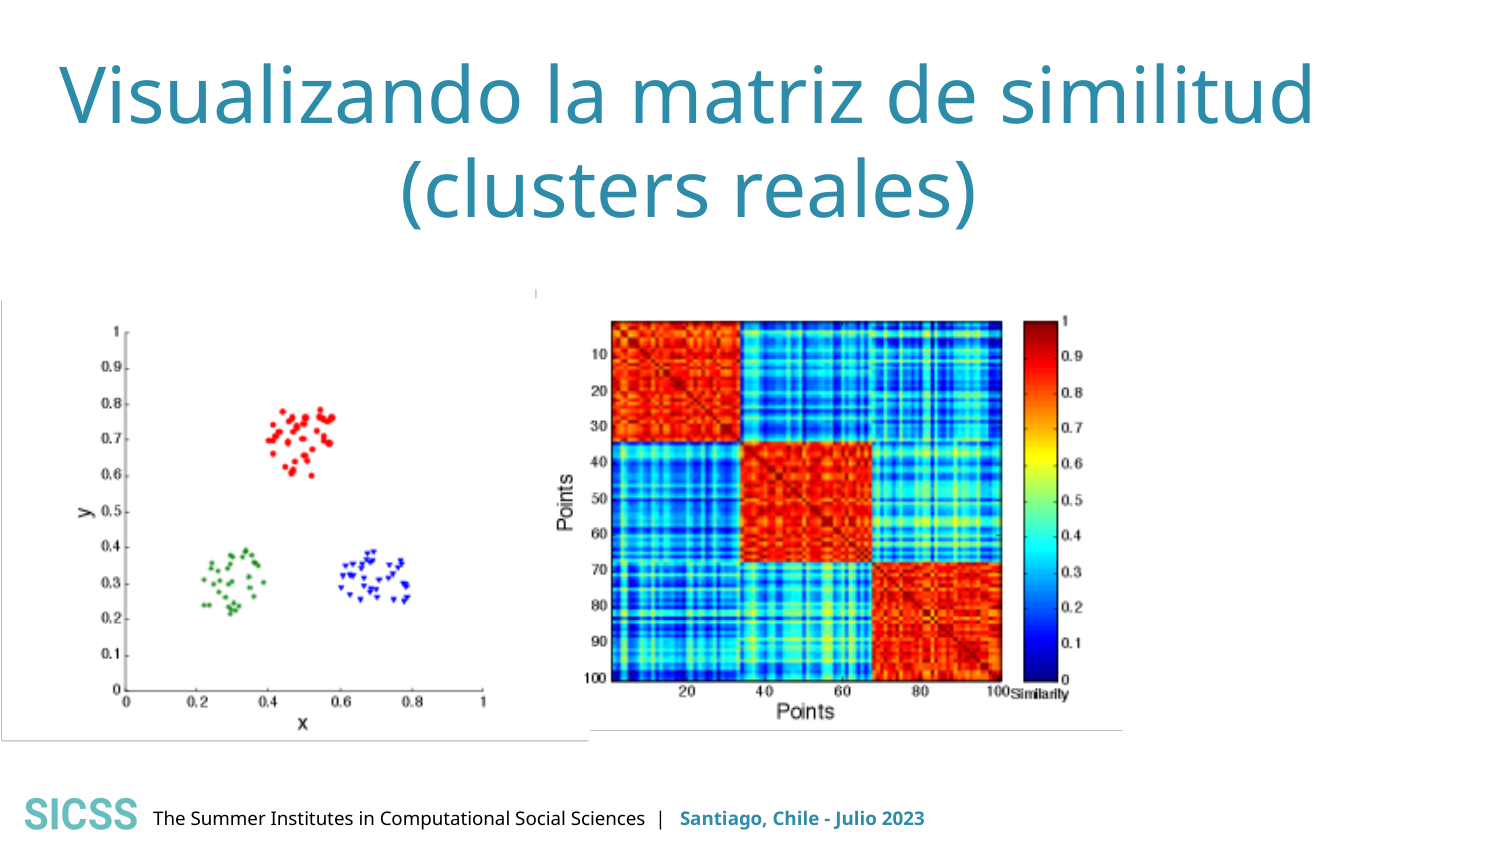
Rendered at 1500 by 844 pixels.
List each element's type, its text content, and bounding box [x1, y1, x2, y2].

title Visualizando la matriz de similitud (clusters reales) [35, 38, 1343, 240]
picture [22, 792, 141, 832]
picture [0, 288, 1125, 743]
